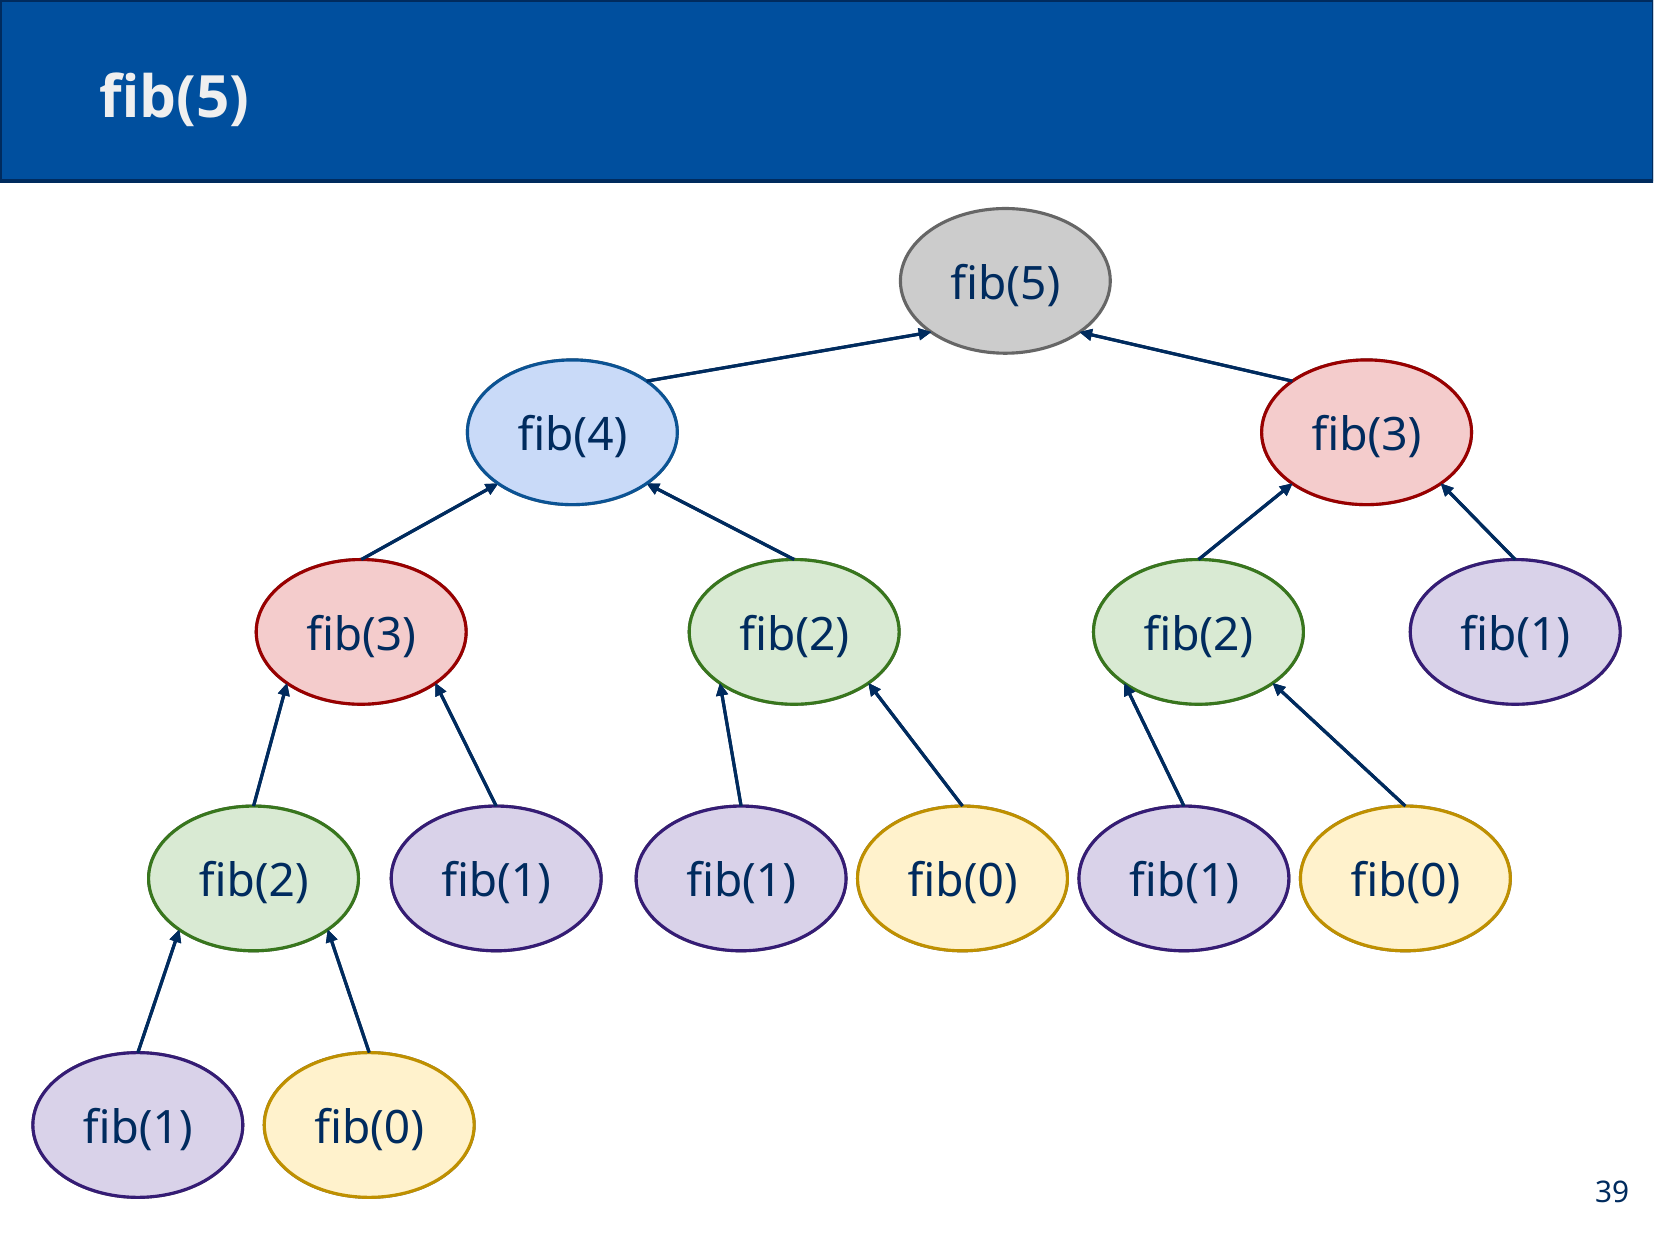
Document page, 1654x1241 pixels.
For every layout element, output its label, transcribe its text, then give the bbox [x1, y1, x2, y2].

title fib(5) [82, 36, 1571, 146]
text_box fib(5) [900, 208, 1111, 330]
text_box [32, 331, 1621, 1198]
slide_number 39 [1546, 1145, 1647, 1241]
